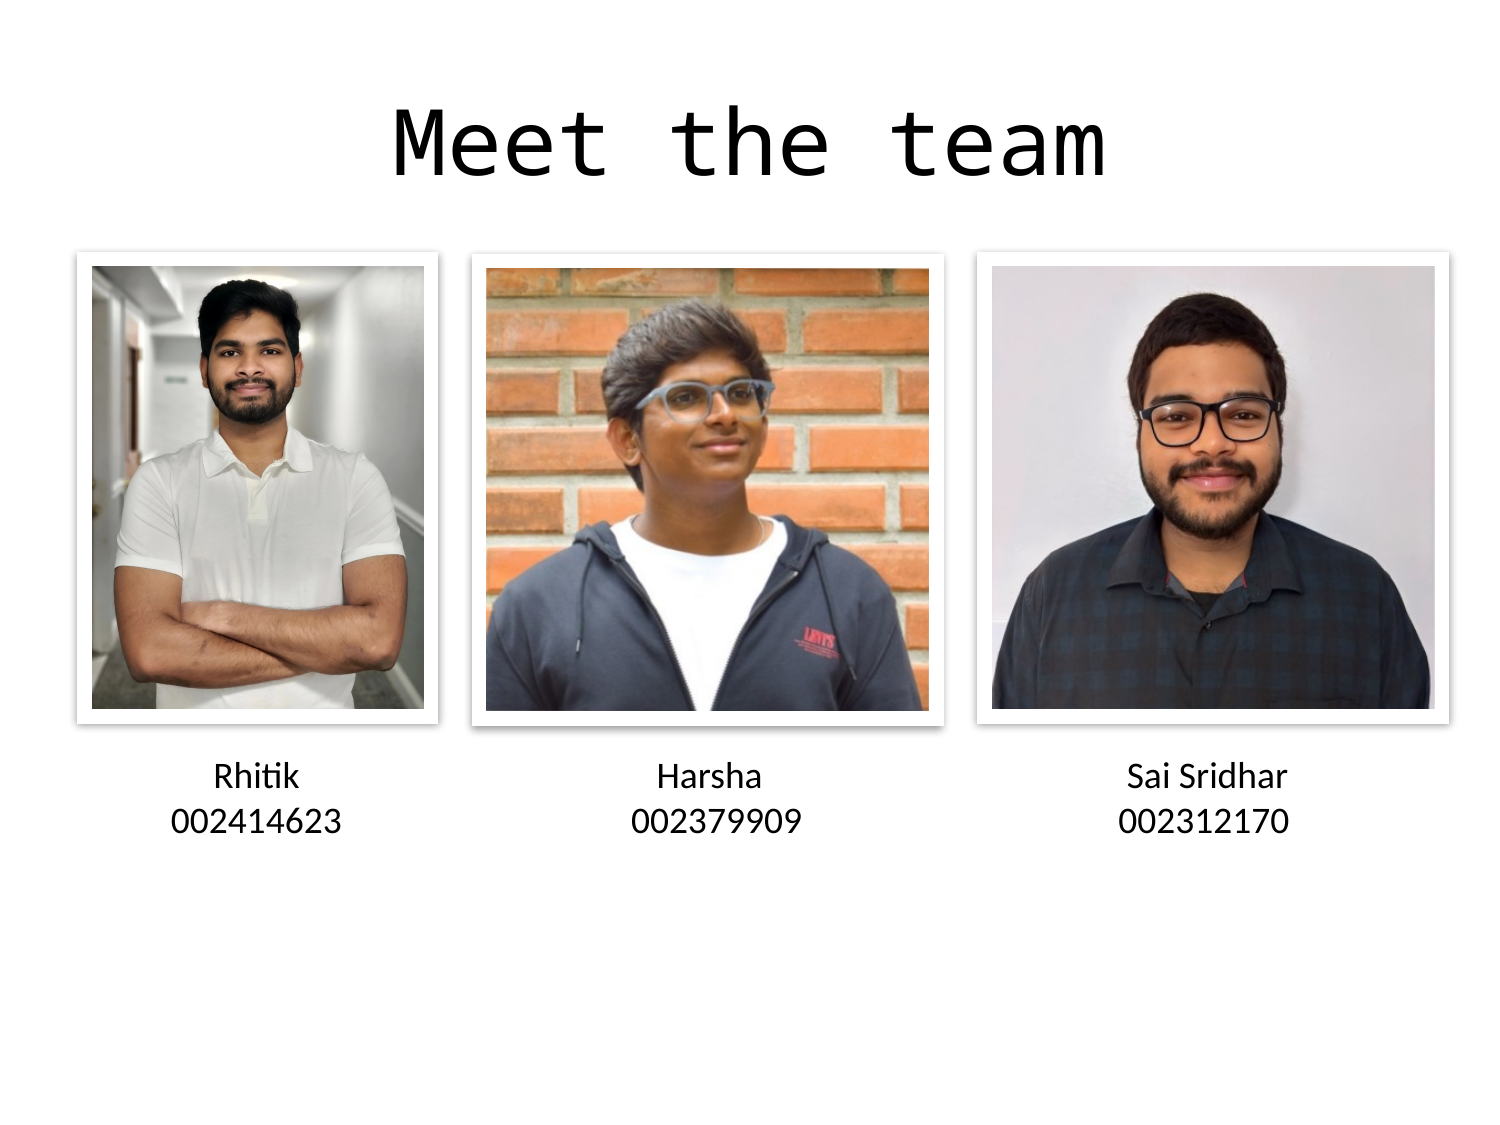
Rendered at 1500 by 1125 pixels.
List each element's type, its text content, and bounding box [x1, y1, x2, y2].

text_box Rhitik 002414623 [156, 743, 360, 848]
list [91, 266, 424, 710]
picture [485, 268, 930, 712]
text_box Harsha 002379909 [616, 743, 818, 848]
picture [991, 266, 1435, 710]
title Meet the team [75, 45, 1425, 233]
text_box Sai Sridhar 002312170 [1103, 743, 1323, 848]
